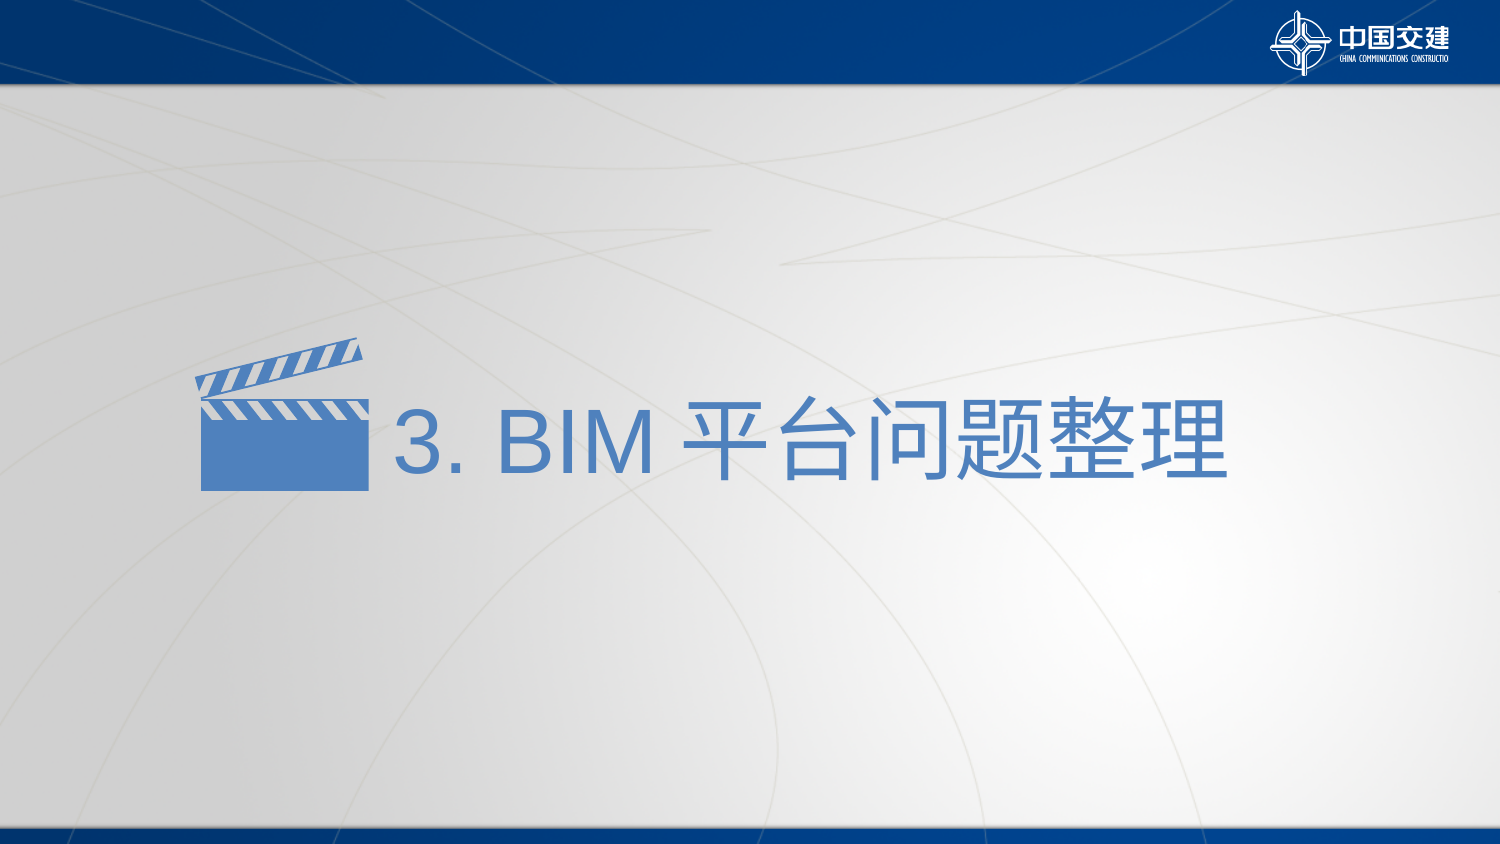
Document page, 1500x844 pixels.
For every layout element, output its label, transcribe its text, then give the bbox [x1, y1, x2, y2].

text_box [194, 337, 369, 491]
picture [0, 0, 1500, 844]
text_box 3. BIM平台问题整理 [377, 374, 1424, 500]
